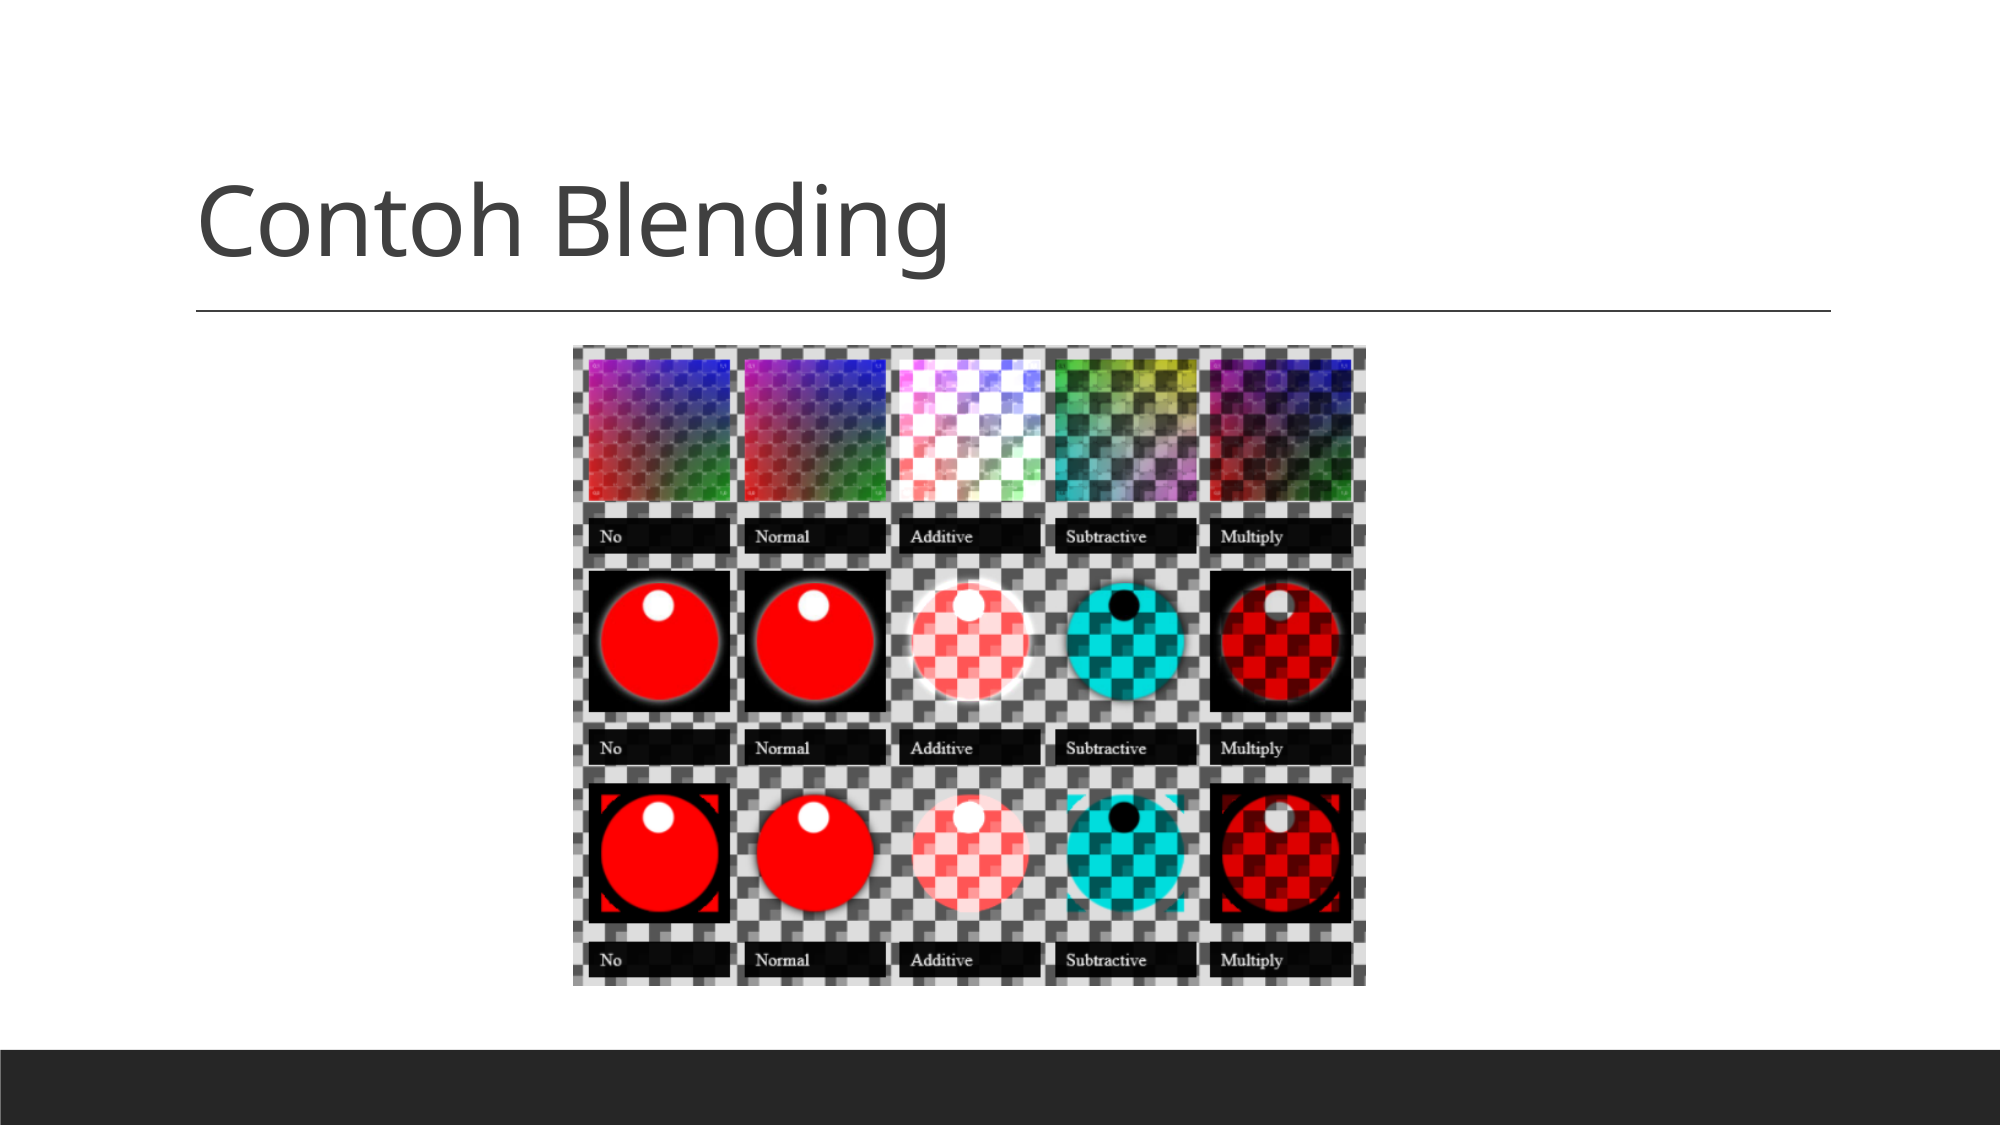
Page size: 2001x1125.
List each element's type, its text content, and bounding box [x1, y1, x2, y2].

title Contoh Blending [180, 47, 1830, 285]
picture [573, 345, 1366, 987]
